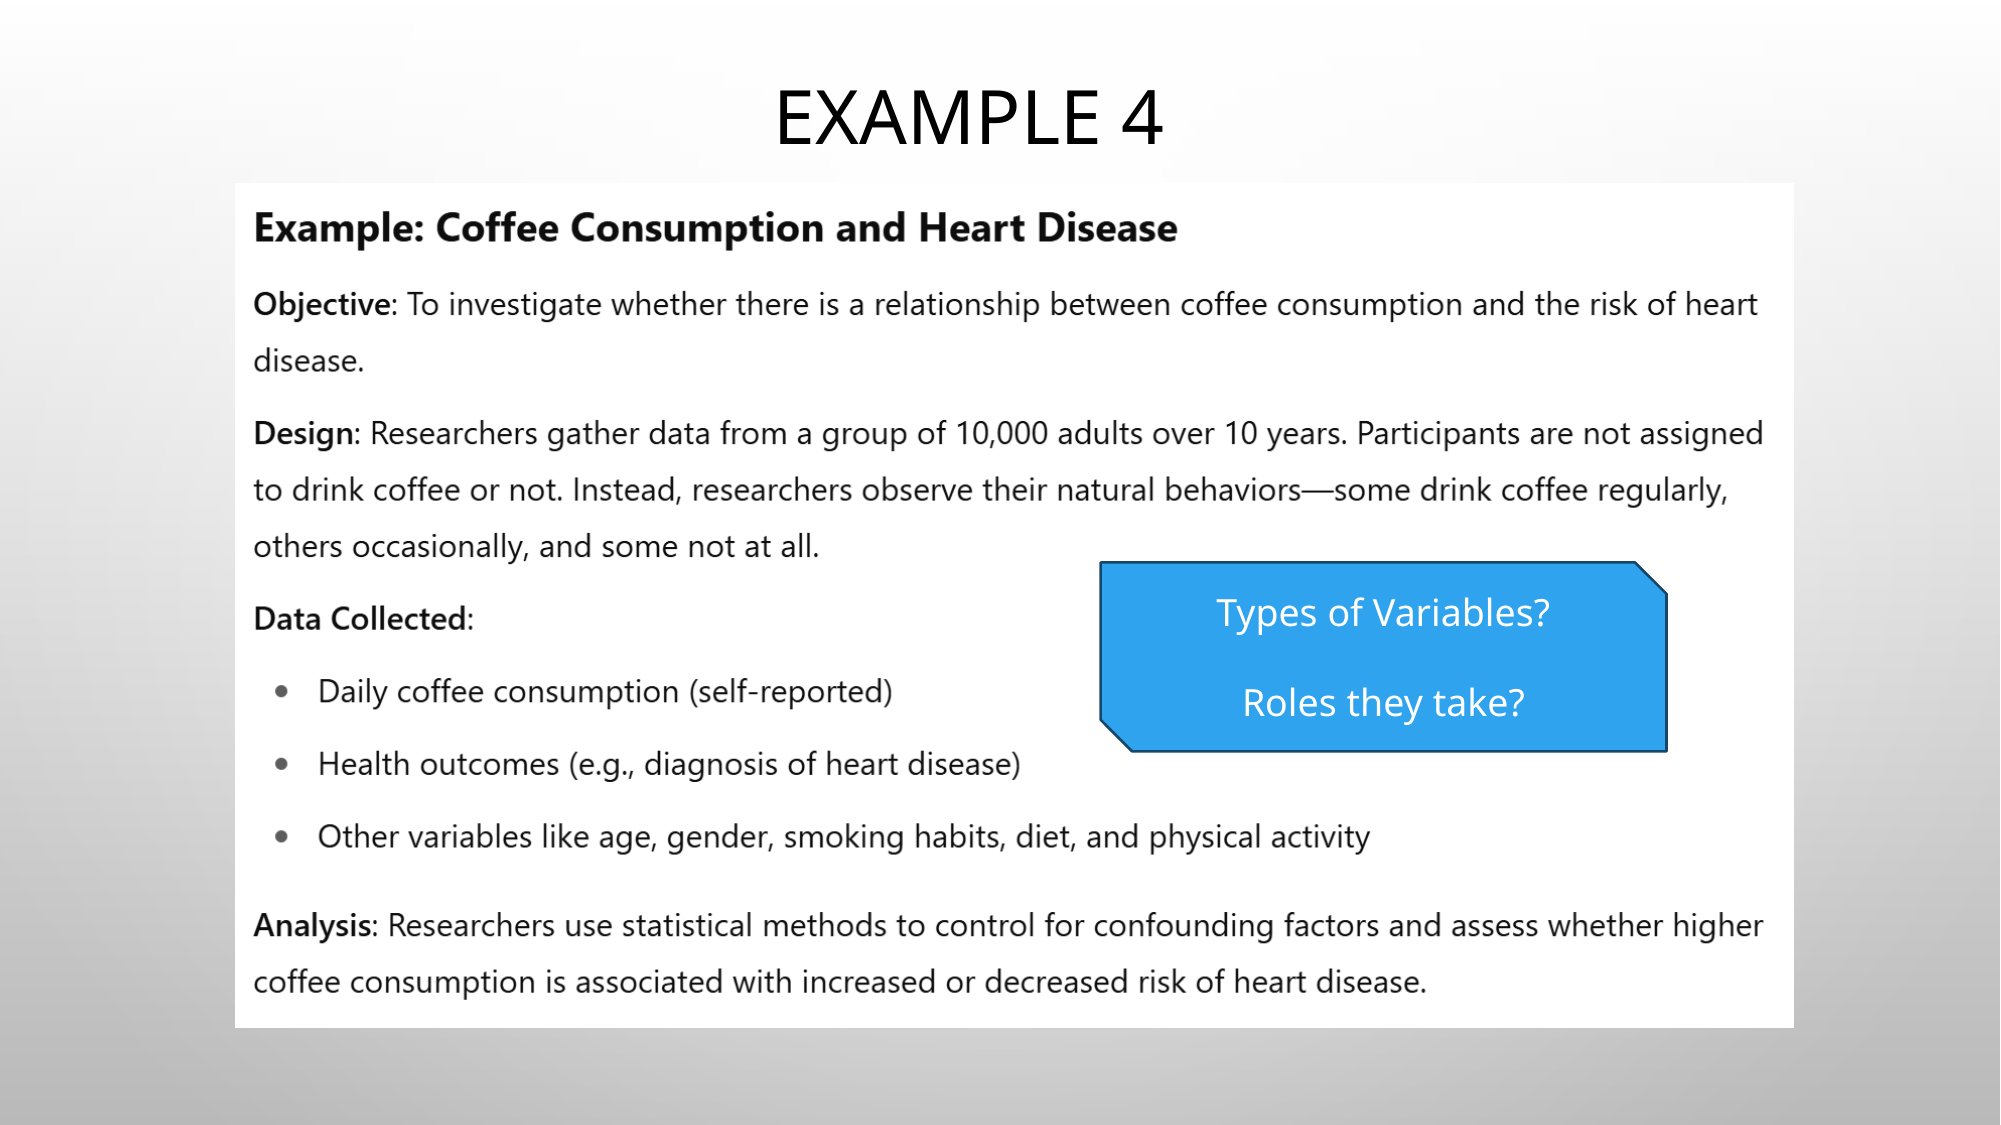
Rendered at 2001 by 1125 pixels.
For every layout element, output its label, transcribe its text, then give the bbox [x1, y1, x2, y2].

picture [0, 0, 2000, 1125]
title Example 4 [517, 39, 1422, 181]
